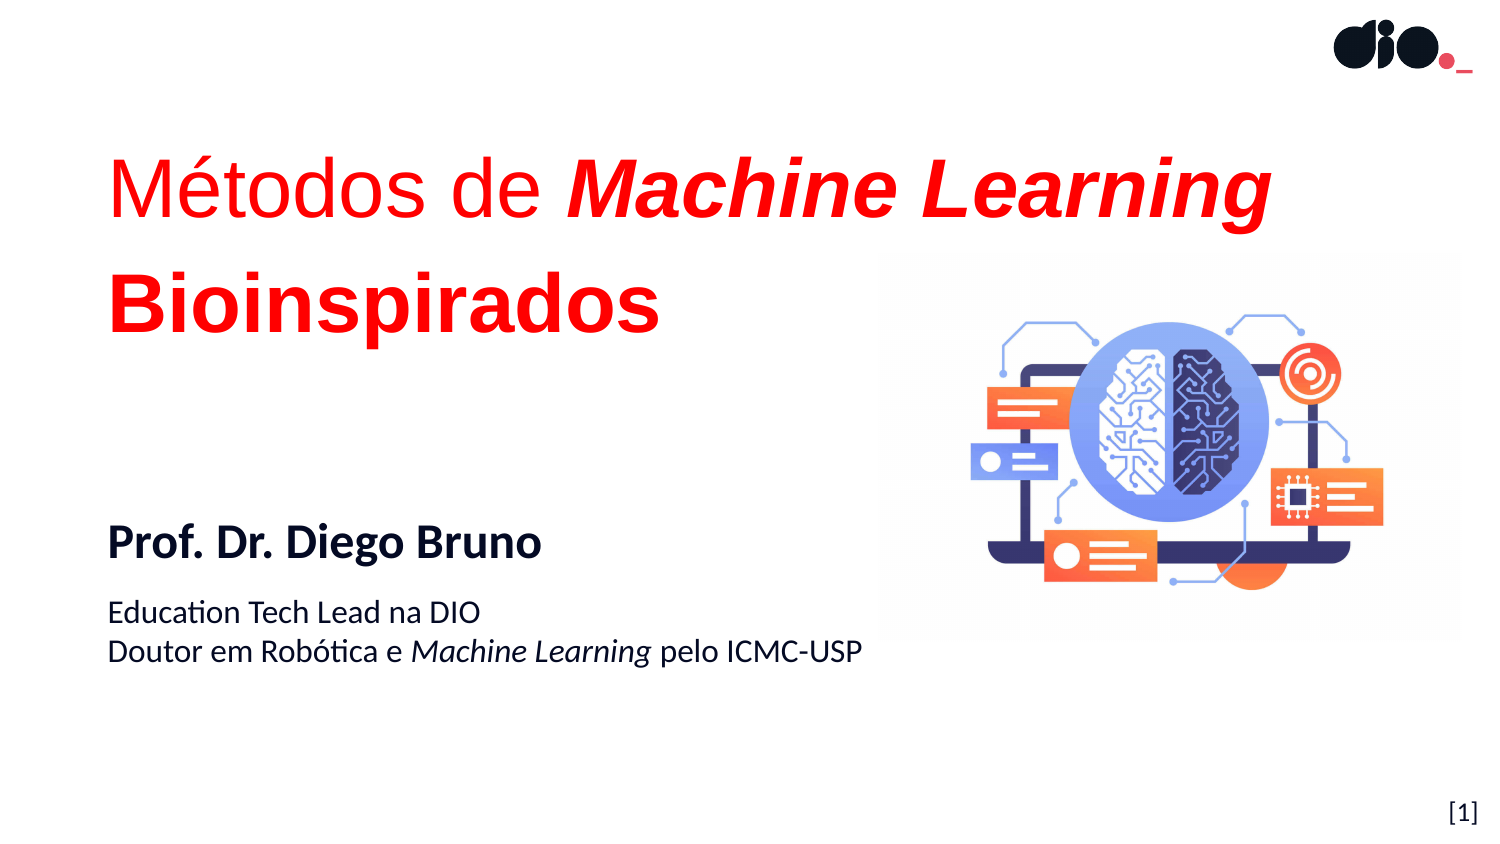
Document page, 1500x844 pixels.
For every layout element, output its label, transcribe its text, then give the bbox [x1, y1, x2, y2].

slide_number [1] [1403, 779, 1494, 844]
text_box Prof. Dr. Diego Bruno Education Tech Lead na DIO Doutor em Robótica e Machine Learning pelo ICMC-USP [92, 493, 1202, 812]
picture [878, 252, 1462, 642]
text_box Métodos de Machine Learning Bioinspirados [92, 104, 1488, 422]
picture [1333, 19, 1473, 74]
